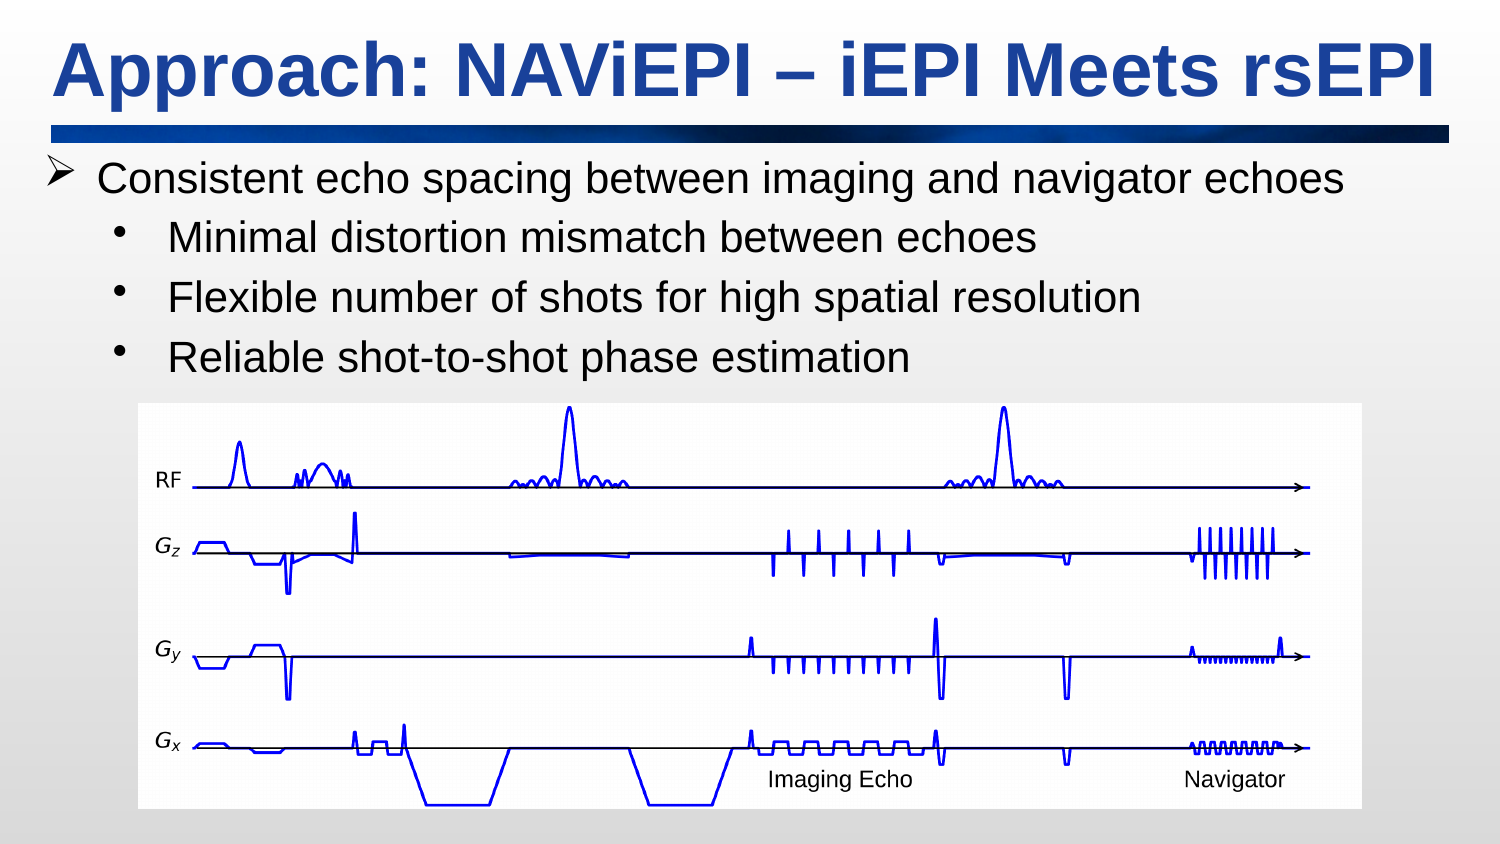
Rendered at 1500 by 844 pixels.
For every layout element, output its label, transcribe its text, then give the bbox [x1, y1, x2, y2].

title Approach: NAViEPI – iEPI Meets rsEPI [51, 4, 1449, 131]
picture [138, 403, 1362, 809]
picture [51, 131, 1449, 143]
list Consistent echo spacing between imaging and navigator echoes Minimal distortion mismatch between echoes Flexible number of shots for high spatial resolution Reliable shot-to-shot phase estimation [25, 150, 1470, 759]
